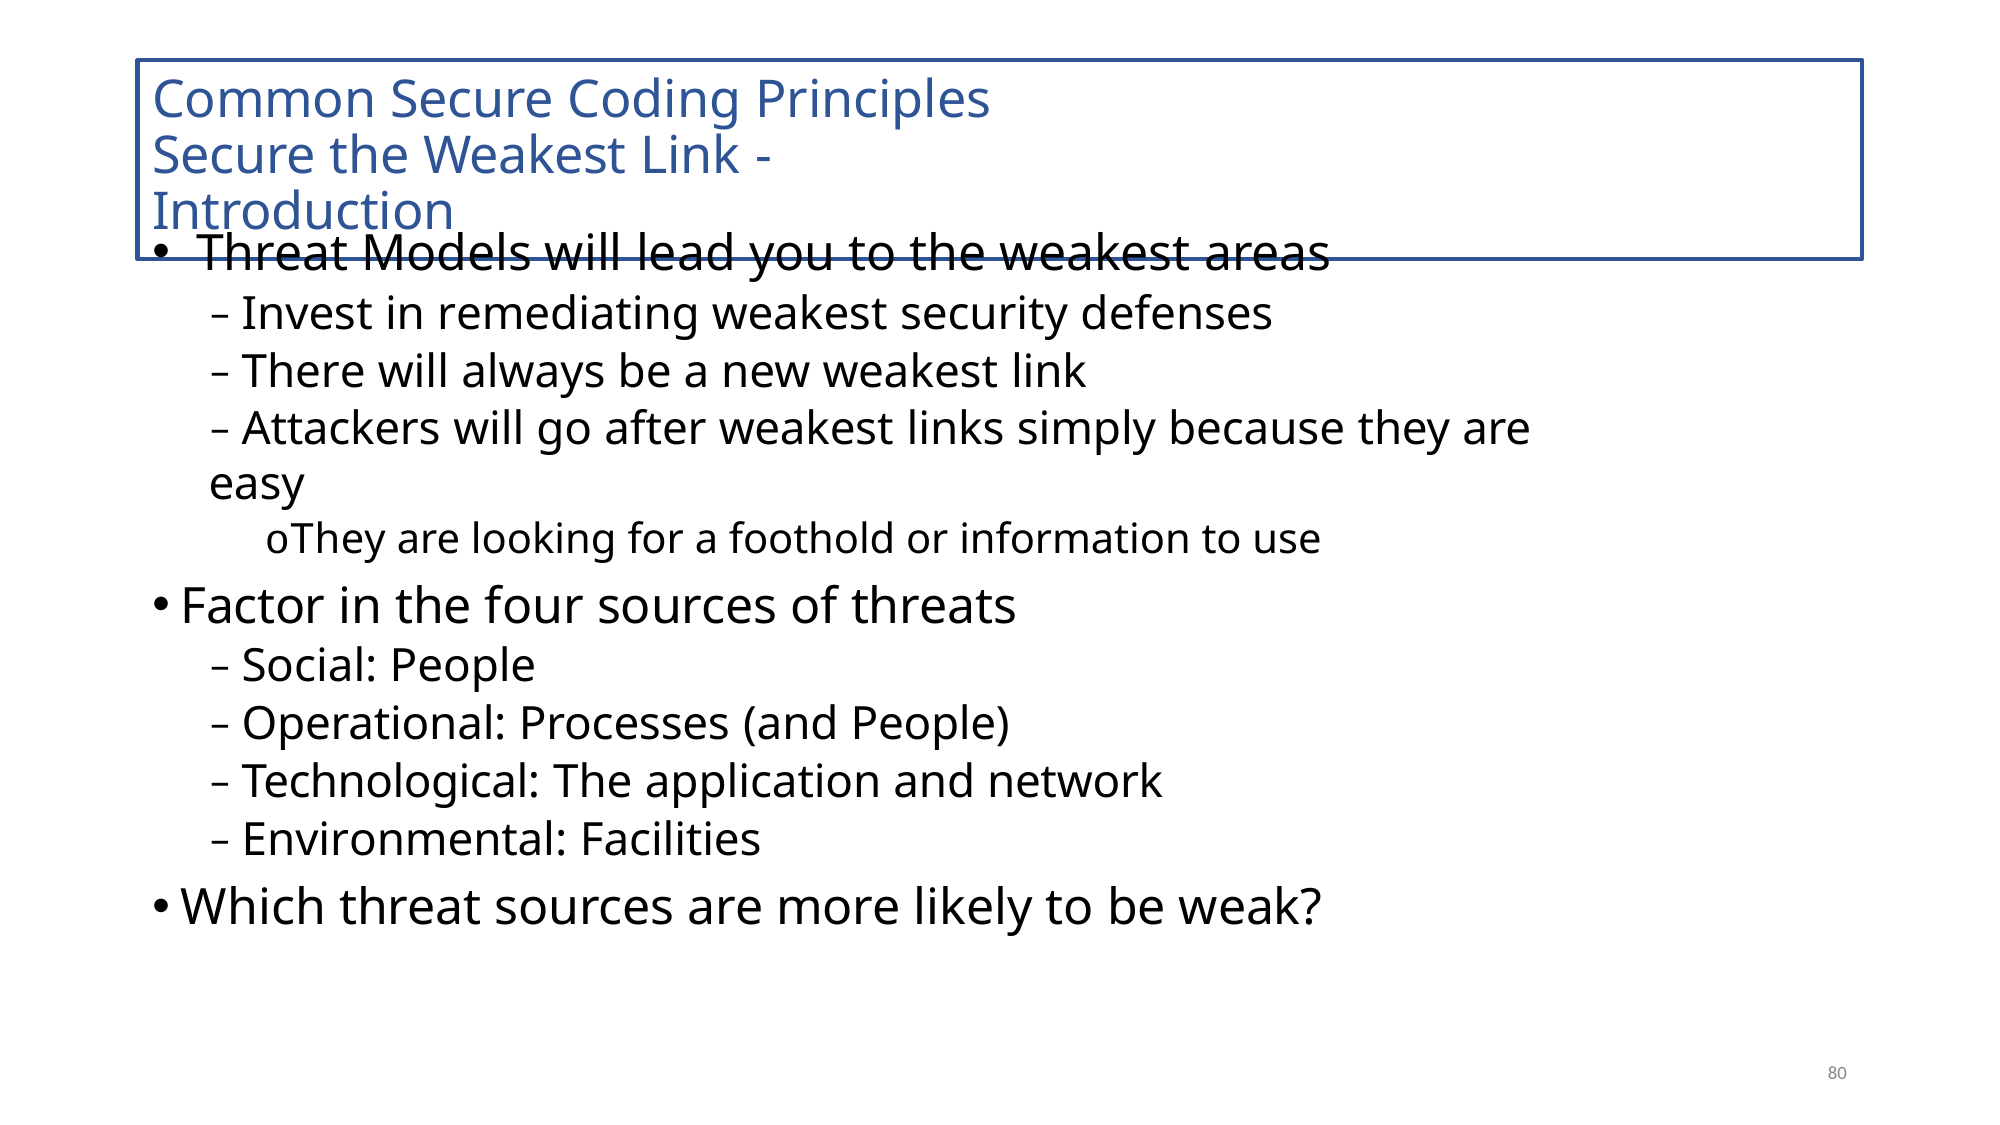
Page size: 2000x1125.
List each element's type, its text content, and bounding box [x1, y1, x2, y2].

title Common Secure Coding Principles Secure the Weakest Link - Introduction [137, 60, 1863, 260]
text_box Threat Models will lead you to the weakest areas – Invest in remediating weakest security defenses – There will always be a new weakest link – Attackers will go after weakest links simply because they are easy oThey are looking for a foothold or information to use Factor in the four sources of threats – Social: People – Operational: Processes (and People) – Technological: The application and network – Environmental: Facilities Which threat sources are more likely to be weak? [150, 215, 1570, 935]
slide_number 80 [1812, 1062, 1856, 1125]
